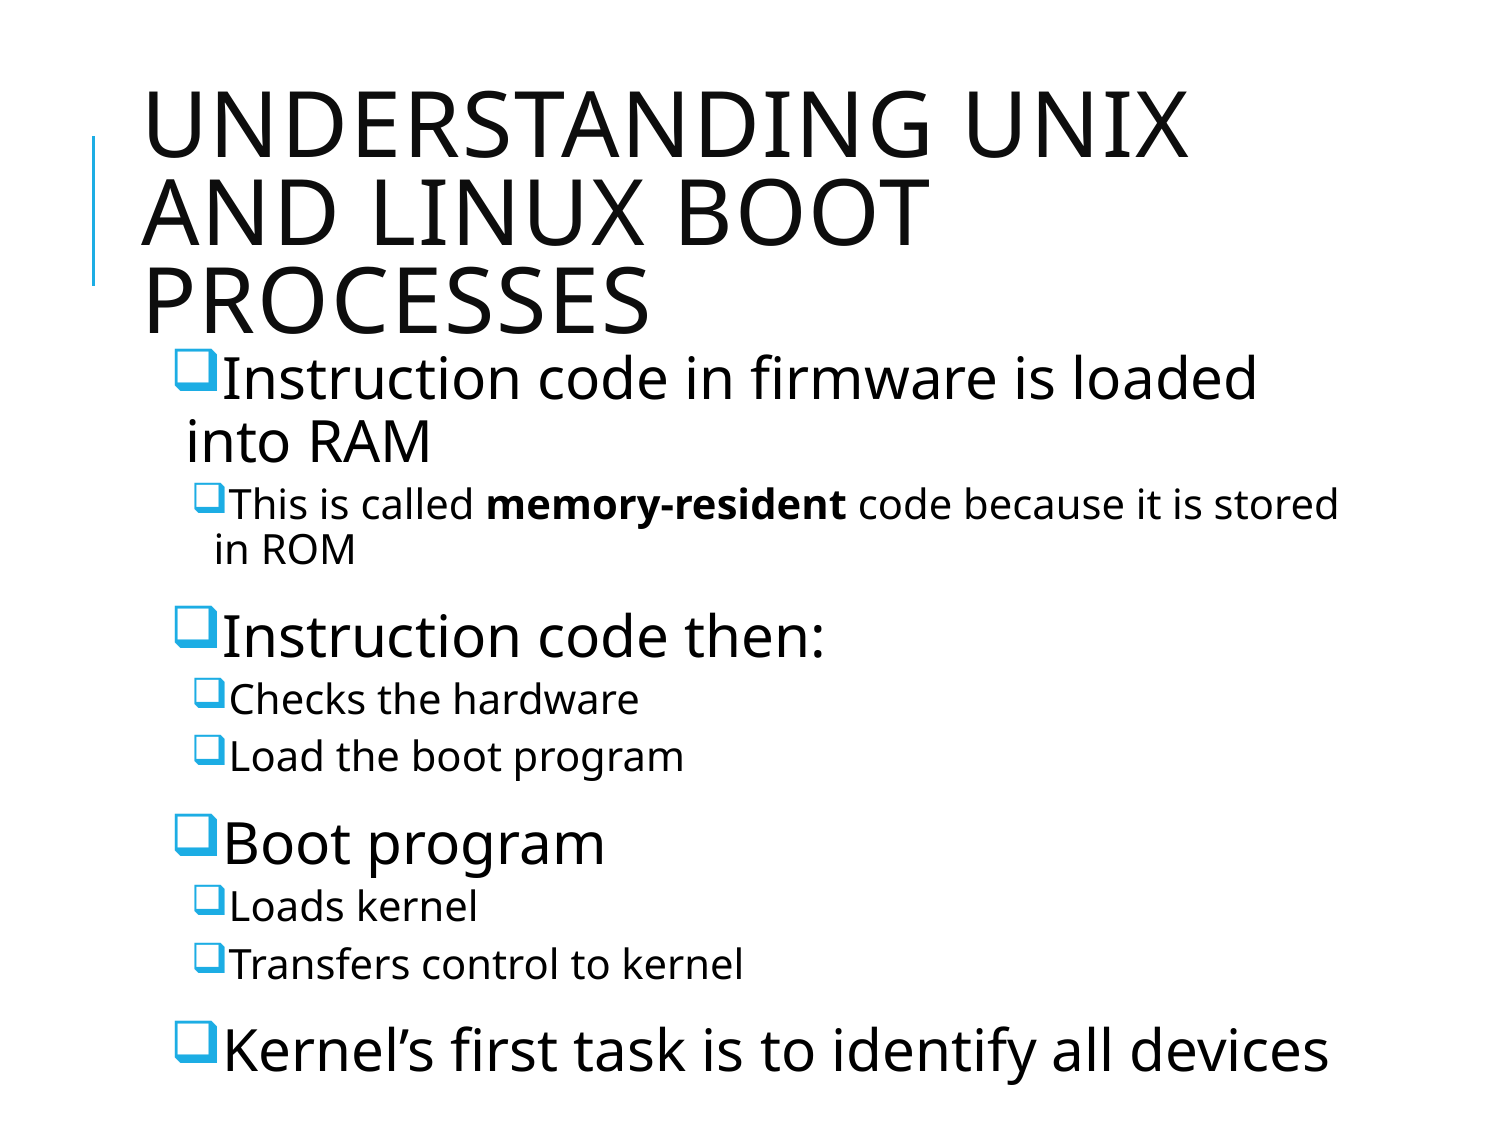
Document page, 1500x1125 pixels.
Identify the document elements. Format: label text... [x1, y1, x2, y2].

list Instruction code in firmware is loaded into RAM This is called memory-resident code because it is stored in ROM Instruction code then: Checks the hardware Load the boot program Boot program Loads kernel Transfers control to kernel Kernel’s first task is to identify all devices [162, 341, 1363, 979]
title Understanding UNIX and Linux Boot Processes [126, 96, 1322, 342]
